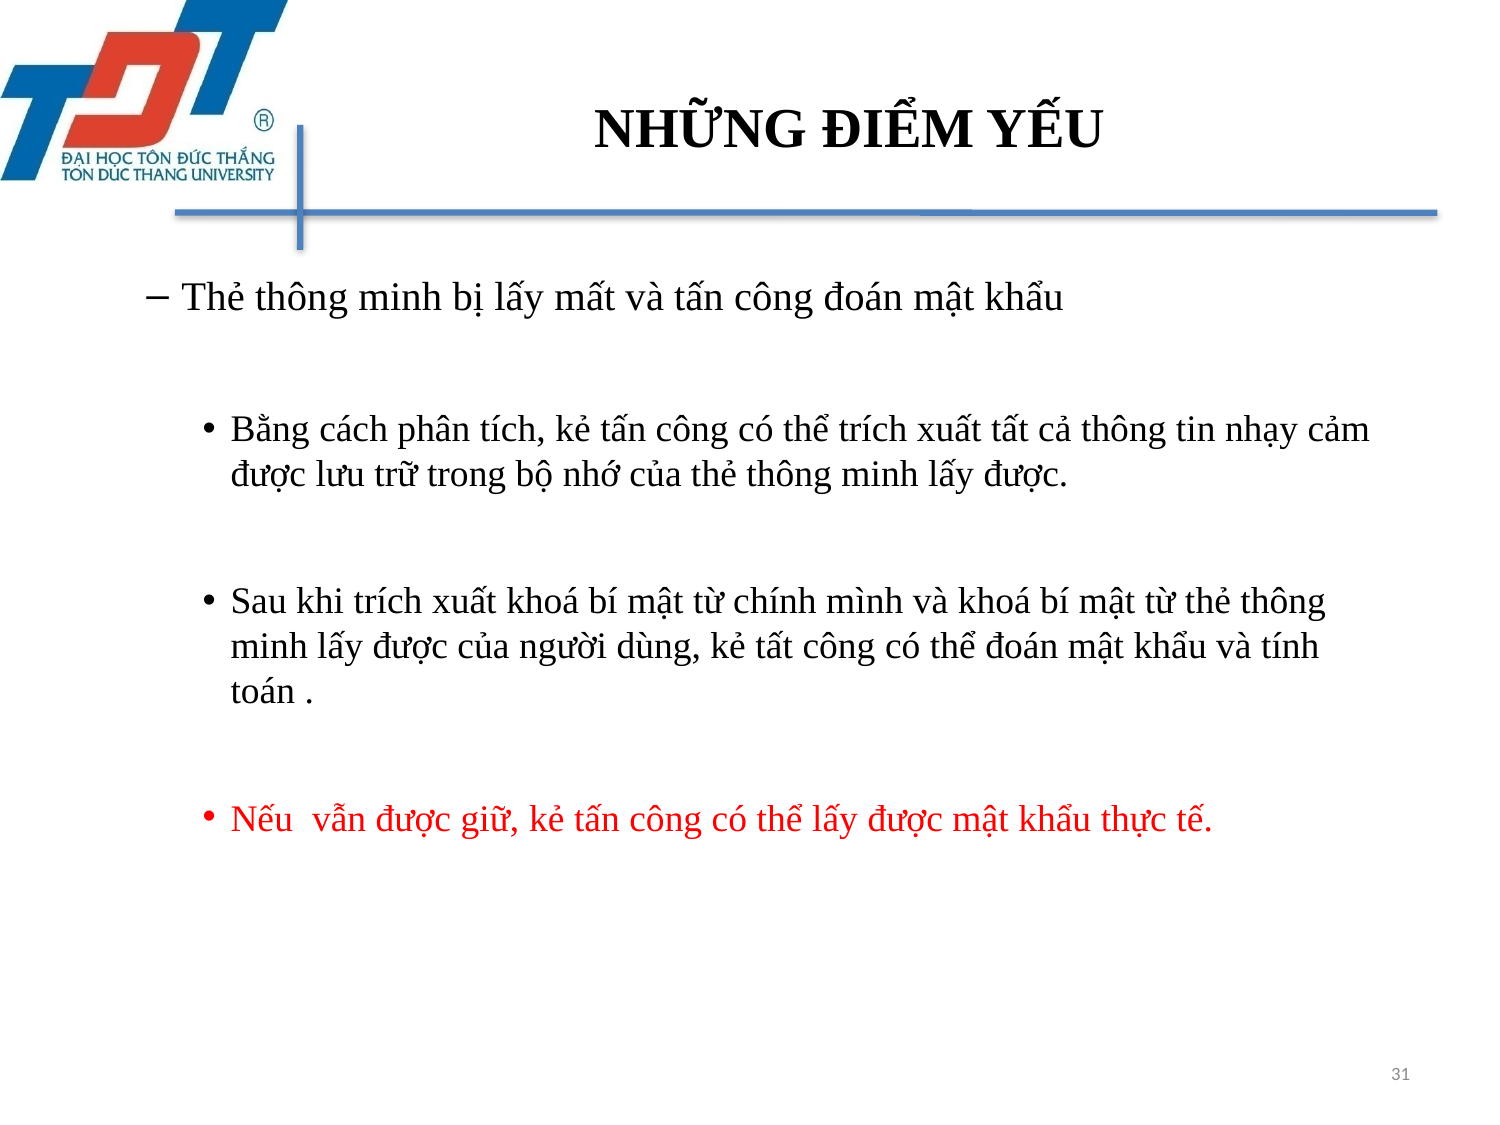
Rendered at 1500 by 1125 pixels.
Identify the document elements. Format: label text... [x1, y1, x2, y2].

picture [0, 0, 288, 181]
slide_number 31 [1074, 1042, 1425, 1103]
title NHỮNG ĐIỂM YẾU [174, 31, 1500, 219]
